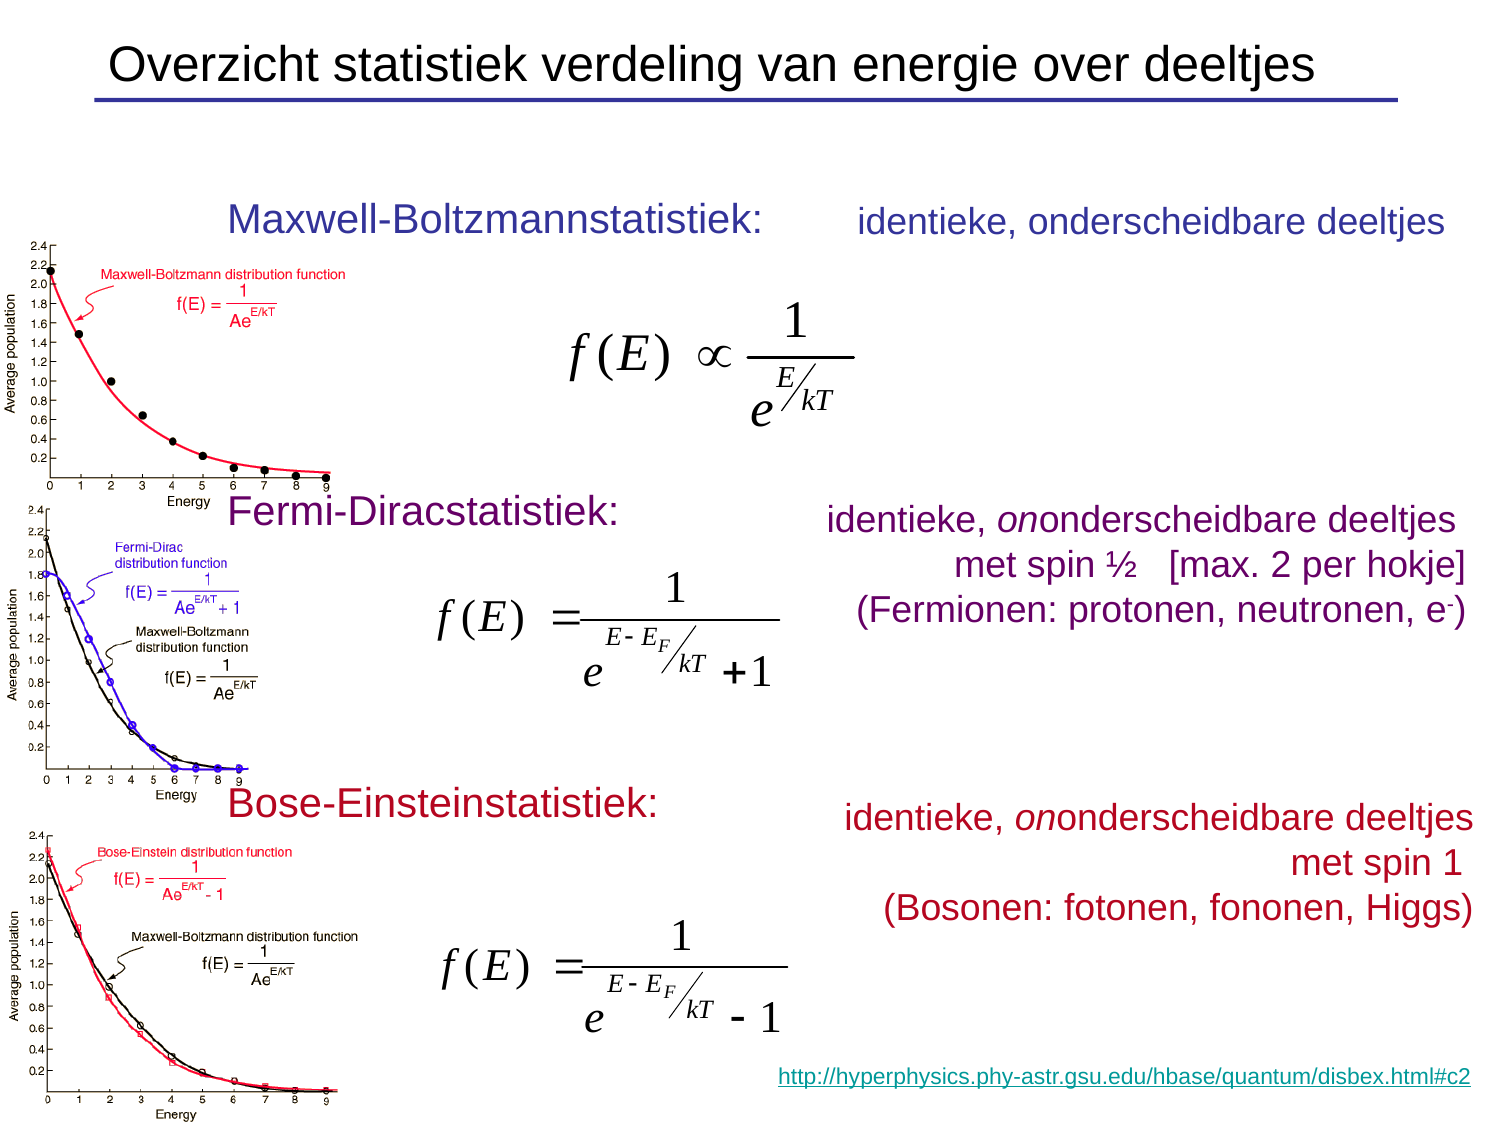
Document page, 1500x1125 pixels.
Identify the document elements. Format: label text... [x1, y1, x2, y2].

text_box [421, 559, 798, 708]
text_box Overzicht statistiek verdeling van energie over deeltjes [93, 11, 1411, 112]
text_box identieke, ononderscheidbare deeltjes met spin ½ [max. 2 per hokje] (Fermionen: protonen, neutronen, e-) [811, 487, 1482, 638]
text_box Maxwell-Boltzmannstatistiek: Fermi-Diracstatistiek: Bose-Einsteinstatistiek: [137, 184, 1413, 950]
text_box identieke, ononderscheidbare deeltjes met spin 1 (Bosonen: fotonen, fononen, Higgs) [829, 785, 1489, 936]
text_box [425, 912, 802, 1049]
text_box http://hyperphysics.phy-astr.gsu.edu/hbase/quantum/disbex.html#c2 [749, 1054, 1500, 1124]
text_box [550, 286, 877, 450]
picture [0, 237, 351, 805]
picture [0, 824, 363, 1125]
text_box identieke, onderscheidbare deeltjes [842, 189, 1461, 250]
